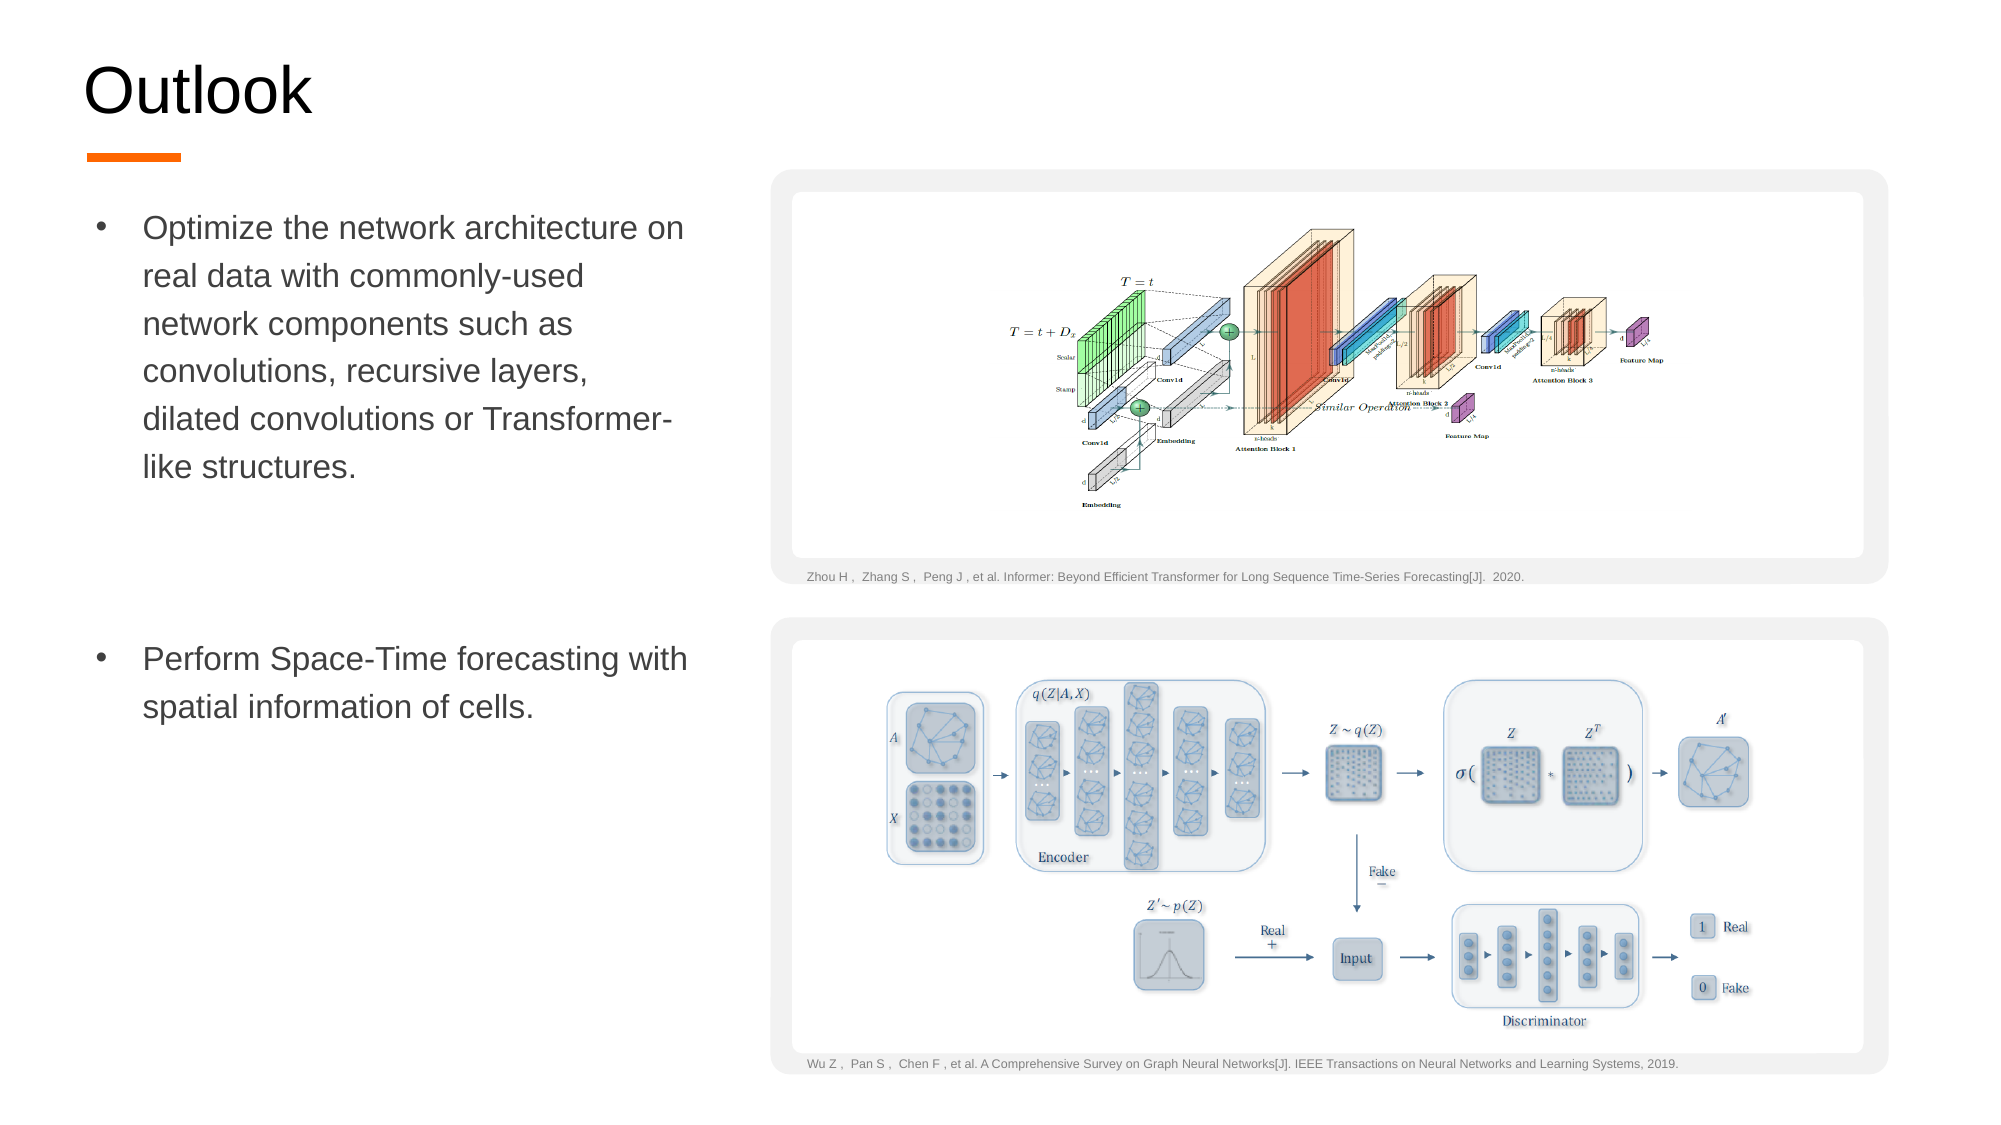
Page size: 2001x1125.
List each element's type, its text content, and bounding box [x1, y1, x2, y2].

text_box Outlook [68, 39, 1617, 135]
text_box Wu Z , Pan S , Chen F , et al. A Comprehensive Survey on Graph Neural Networks[J]. IEEE Transactions on Neural Networks and Learning Systems, 2019. [792, 1048, 1911, 1079]
text_box [769, 616, 1890, 1075]
text_box Optimize the network architecture on real data with commonly-used network components such as convolutions, recursive layers, dilated convolutions or Transformer-like structures. Perform Space-Time forecasting with spatial information of cells. [80, 190, 706, 733]
text_box [770, 168, 1890, 585]
text_box [792, 191, 1864, 543]
picture [867, 666, 1771, 1030]
text_box [792, 640, 1864, 1048]
text_box Zhou H , Zhang S , Peng J , et al. Informer: Beyond Efficient Transformer for Long Sequence Time-Series Forecasting[J]. 2020. [792, 543, 1889, 592]
picture [989, 217, 1692, 511]
